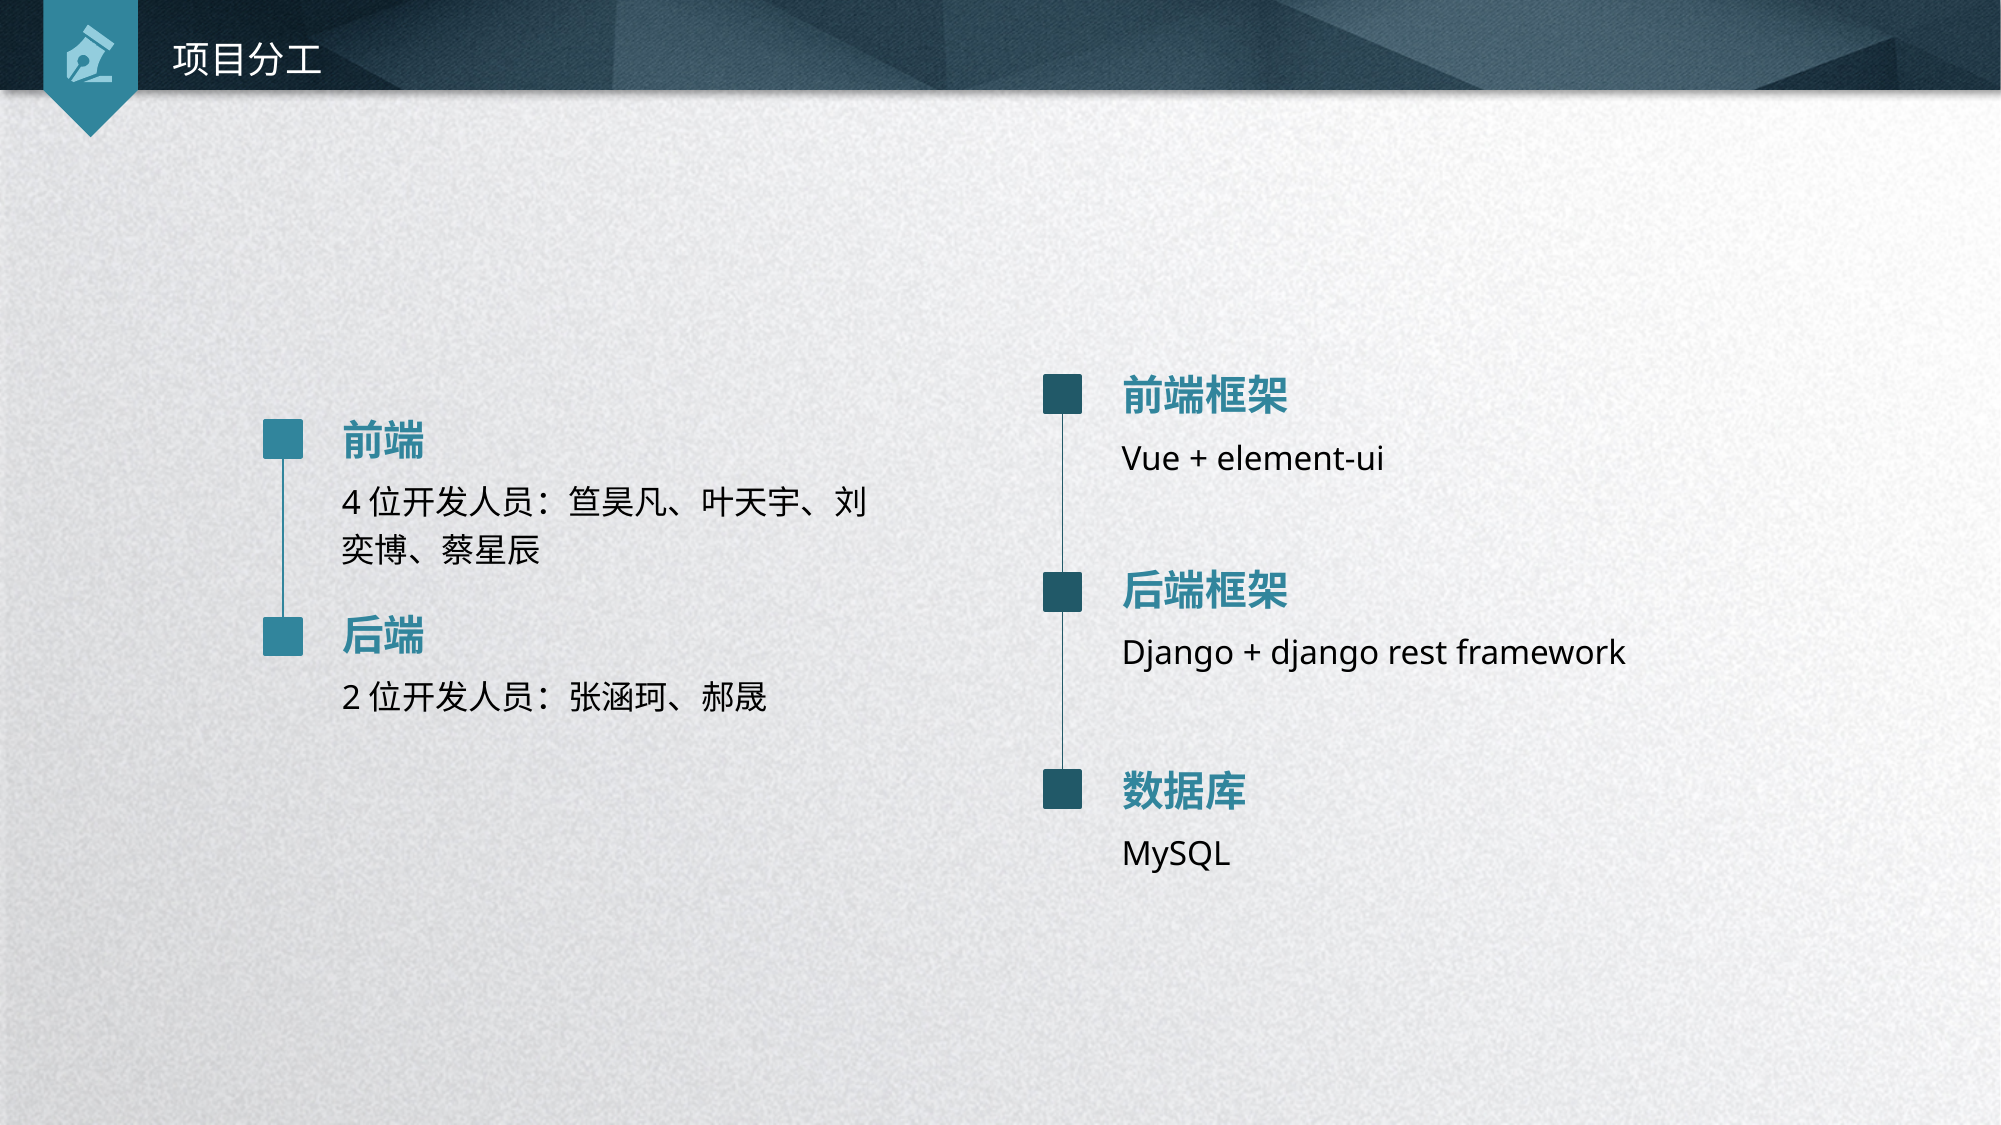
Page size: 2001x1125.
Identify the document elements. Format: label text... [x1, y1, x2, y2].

text_box MySQL [1106, 816, 1674, 880]
text_box 项目分工 [161, 30, 469, 88]
text_box 2位开发人员：张涵珂、郝晟 [326, 660, 894, 724]
text_box 数据库 [1107, 756, 1263, 816]
picture [0, 92, 2001, 1125]
text_box [263, 419, 303, 459]
text_box [263, 617, 303, 656]
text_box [43, 0, 139, 138]
text_box [1043, 572, 1082, 612]
text_box Vue + element-ui [1106, 421, 1674, 485]
text_box 后端框架 [1107, 556, 1305, 615]
text_box 前端 [327, 406, 441, 466]
text_box Django + django rest framework [1106, 615, 1674, 679]
text_box 后端 [327, 600, 441, 660]
text_box [140, 0, 2001, 92]
text_box [1043, 769, 1082, 809]
text_box [0, 0, 41, 92]
text_box 前端框架 [1107, 361, 1305, 421]
text_box 4位开发人员：笪昊凡、叶天宇、刘奕博、蔡星辰 [326, 466, 894, 577]
text_box [1043, 374, 1082, 414]
